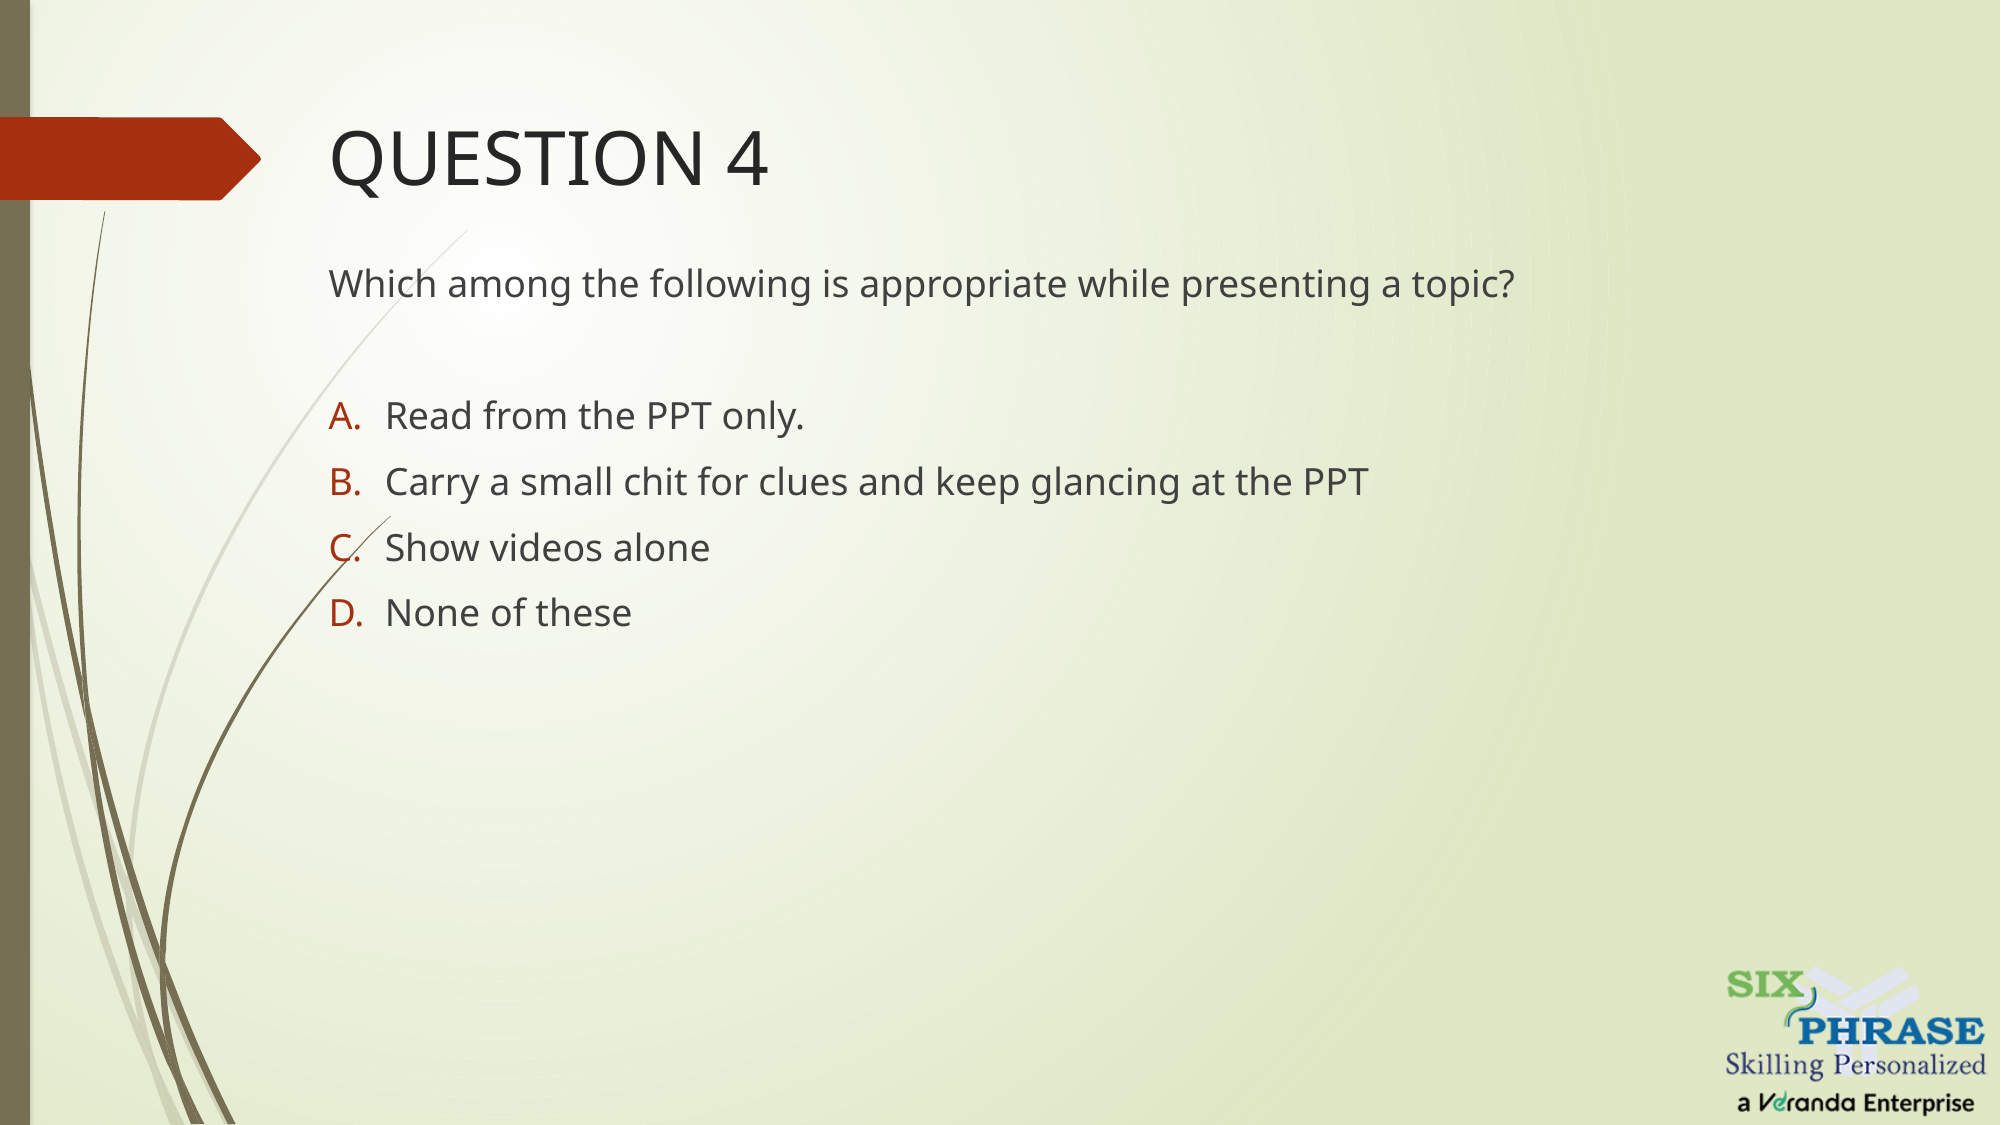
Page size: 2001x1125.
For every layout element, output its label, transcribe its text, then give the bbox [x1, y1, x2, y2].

title QUESTION 4 [313, 102, 1888, 213]
list Which among the following is appropriate while presenting a topic? Read from the PPT only. Carry a small chit for clues and keep glancing at the PPT Show videos alone None of these [313, 252, 1777, 873]
picture [1711, 952, 2000, 1125]
